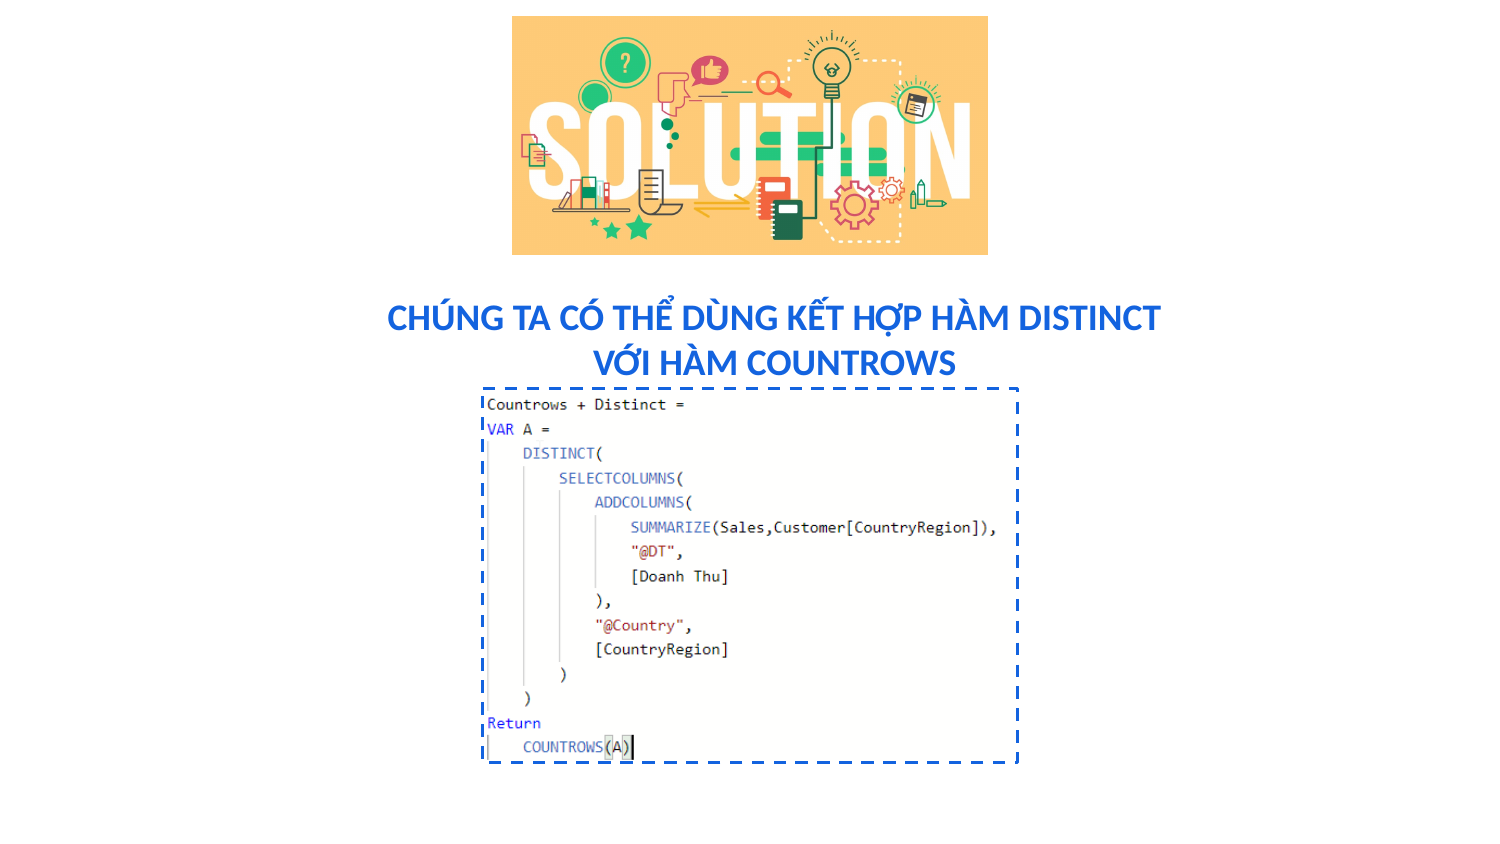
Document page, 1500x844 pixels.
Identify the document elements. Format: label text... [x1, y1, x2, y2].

text_box CHÚNG TA CÓ THỂ DÙNG KẾT HỢP HÀM DISTINCT VỚI HÀM COUNTROWS [363, 285, 1187, 391]
picture [511, 16, 988, 255]
picture [484, 389, 1016, 761]
